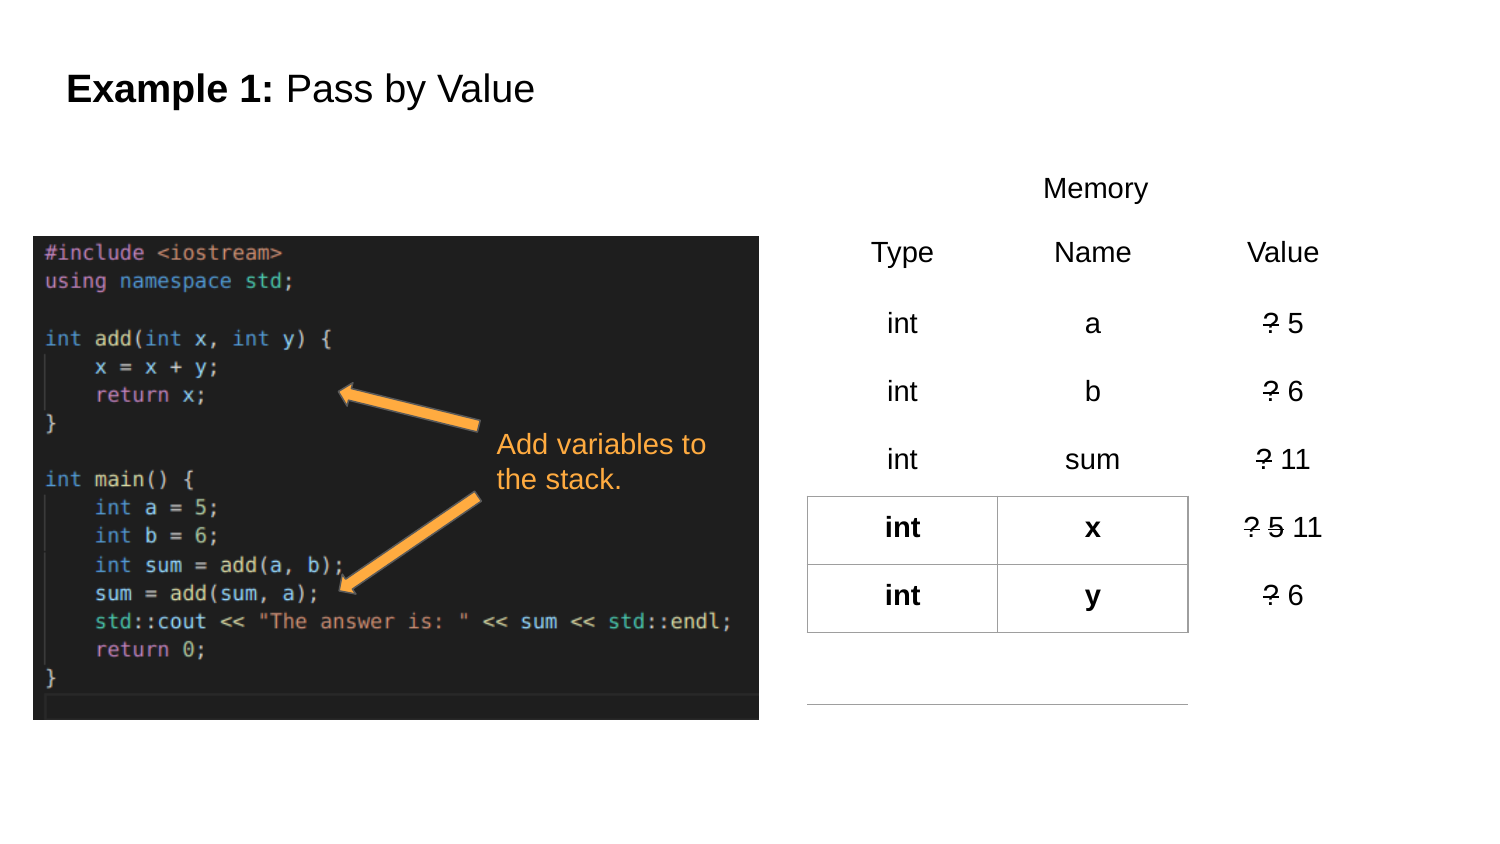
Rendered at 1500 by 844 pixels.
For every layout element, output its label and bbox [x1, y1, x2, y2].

title [51, 48, 1449, 140]
table_cell [998, 565, 1187, 632]
picture [33, 236, 760, 720]
table_cell [808, 565, 997, 632]
text_box [831, 154, 1361, 237]
table_cell [808, 497, 997, 564]
table_header [807, 221, 1379, 292]
table_cell [807, 292, 1379, 776]
table_cell [998, 497, 1187, 564]
